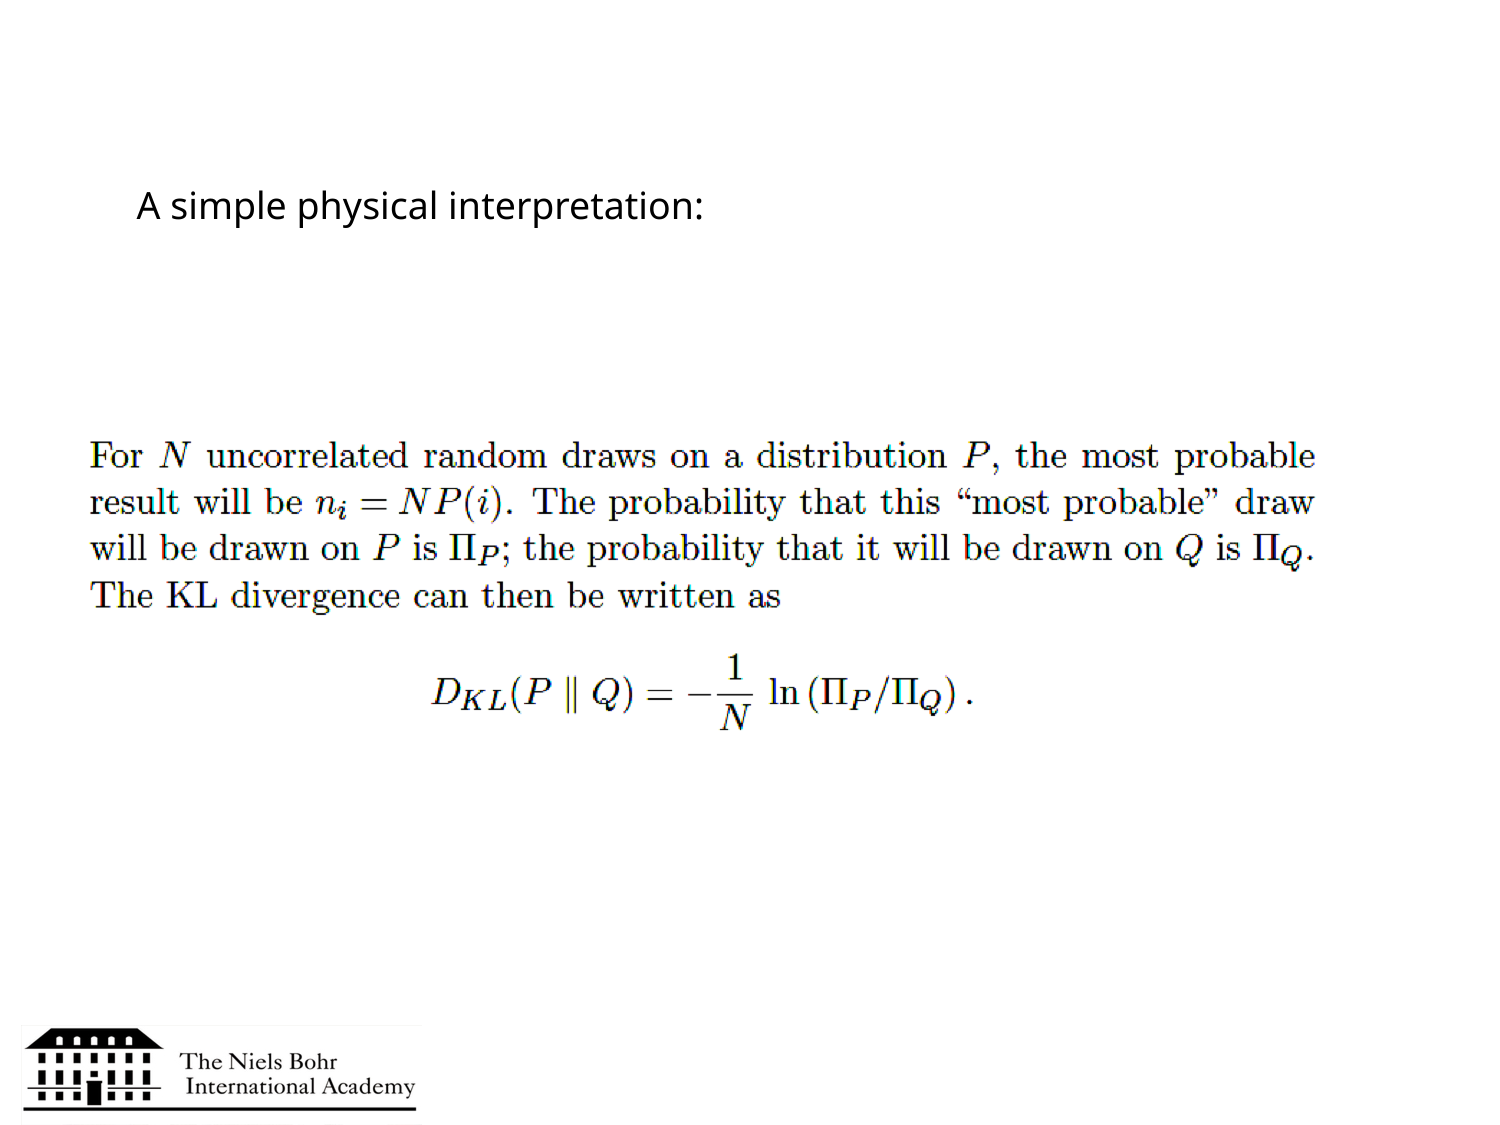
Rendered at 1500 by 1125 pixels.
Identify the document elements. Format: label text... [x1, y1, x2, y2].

picture [69, 421, 1350, 786]
picture [21, 1025, 422, 1125]
text_box A simple physical interpretation: [121, 174, 720, 235]
